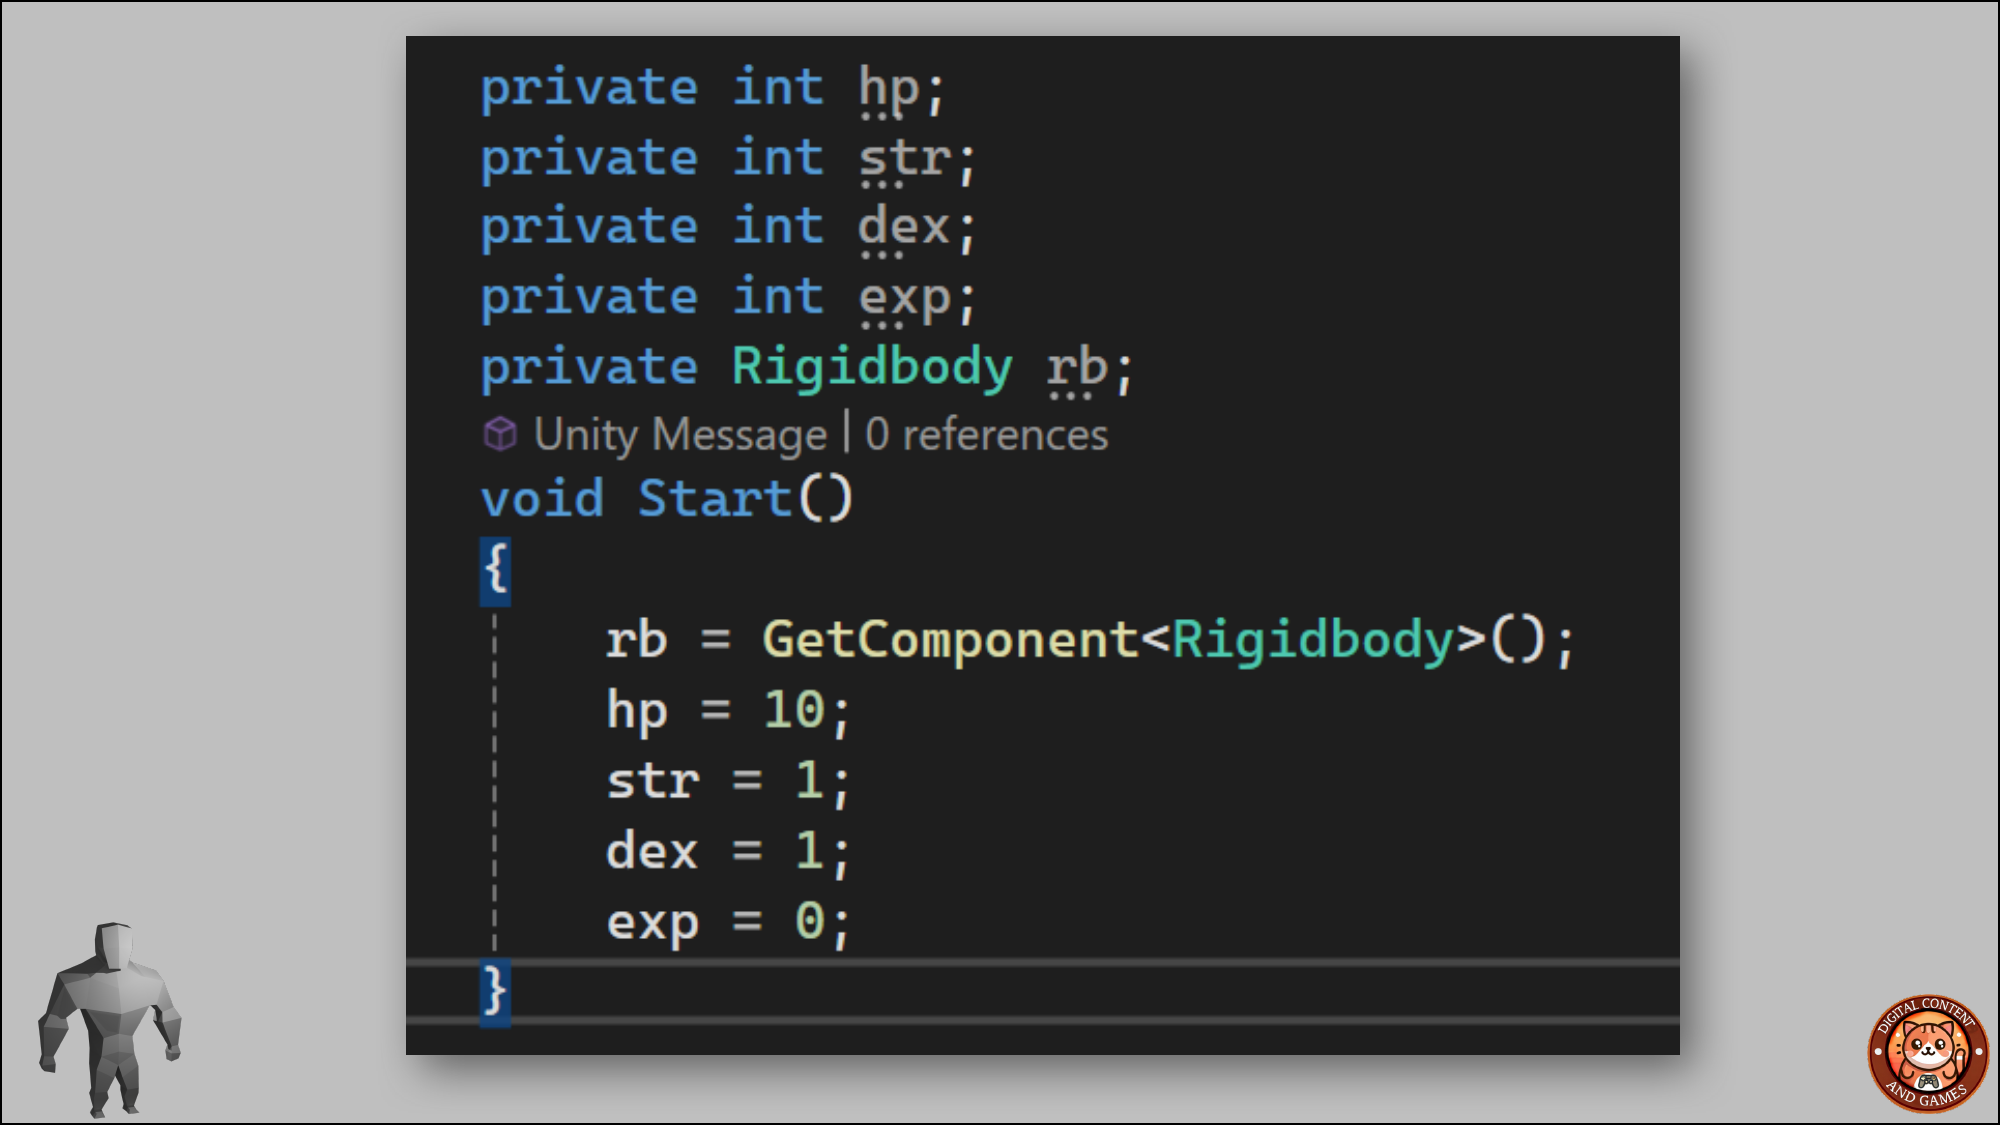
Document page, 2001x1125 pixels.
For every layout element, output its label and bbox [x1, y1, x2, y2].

picture [406, 36, 1680, 1056]
picture [1866, 993, 1991, 1115]
picture [0, 915, 351, 1125]
text_box [0, 0, 2000, 1125]
